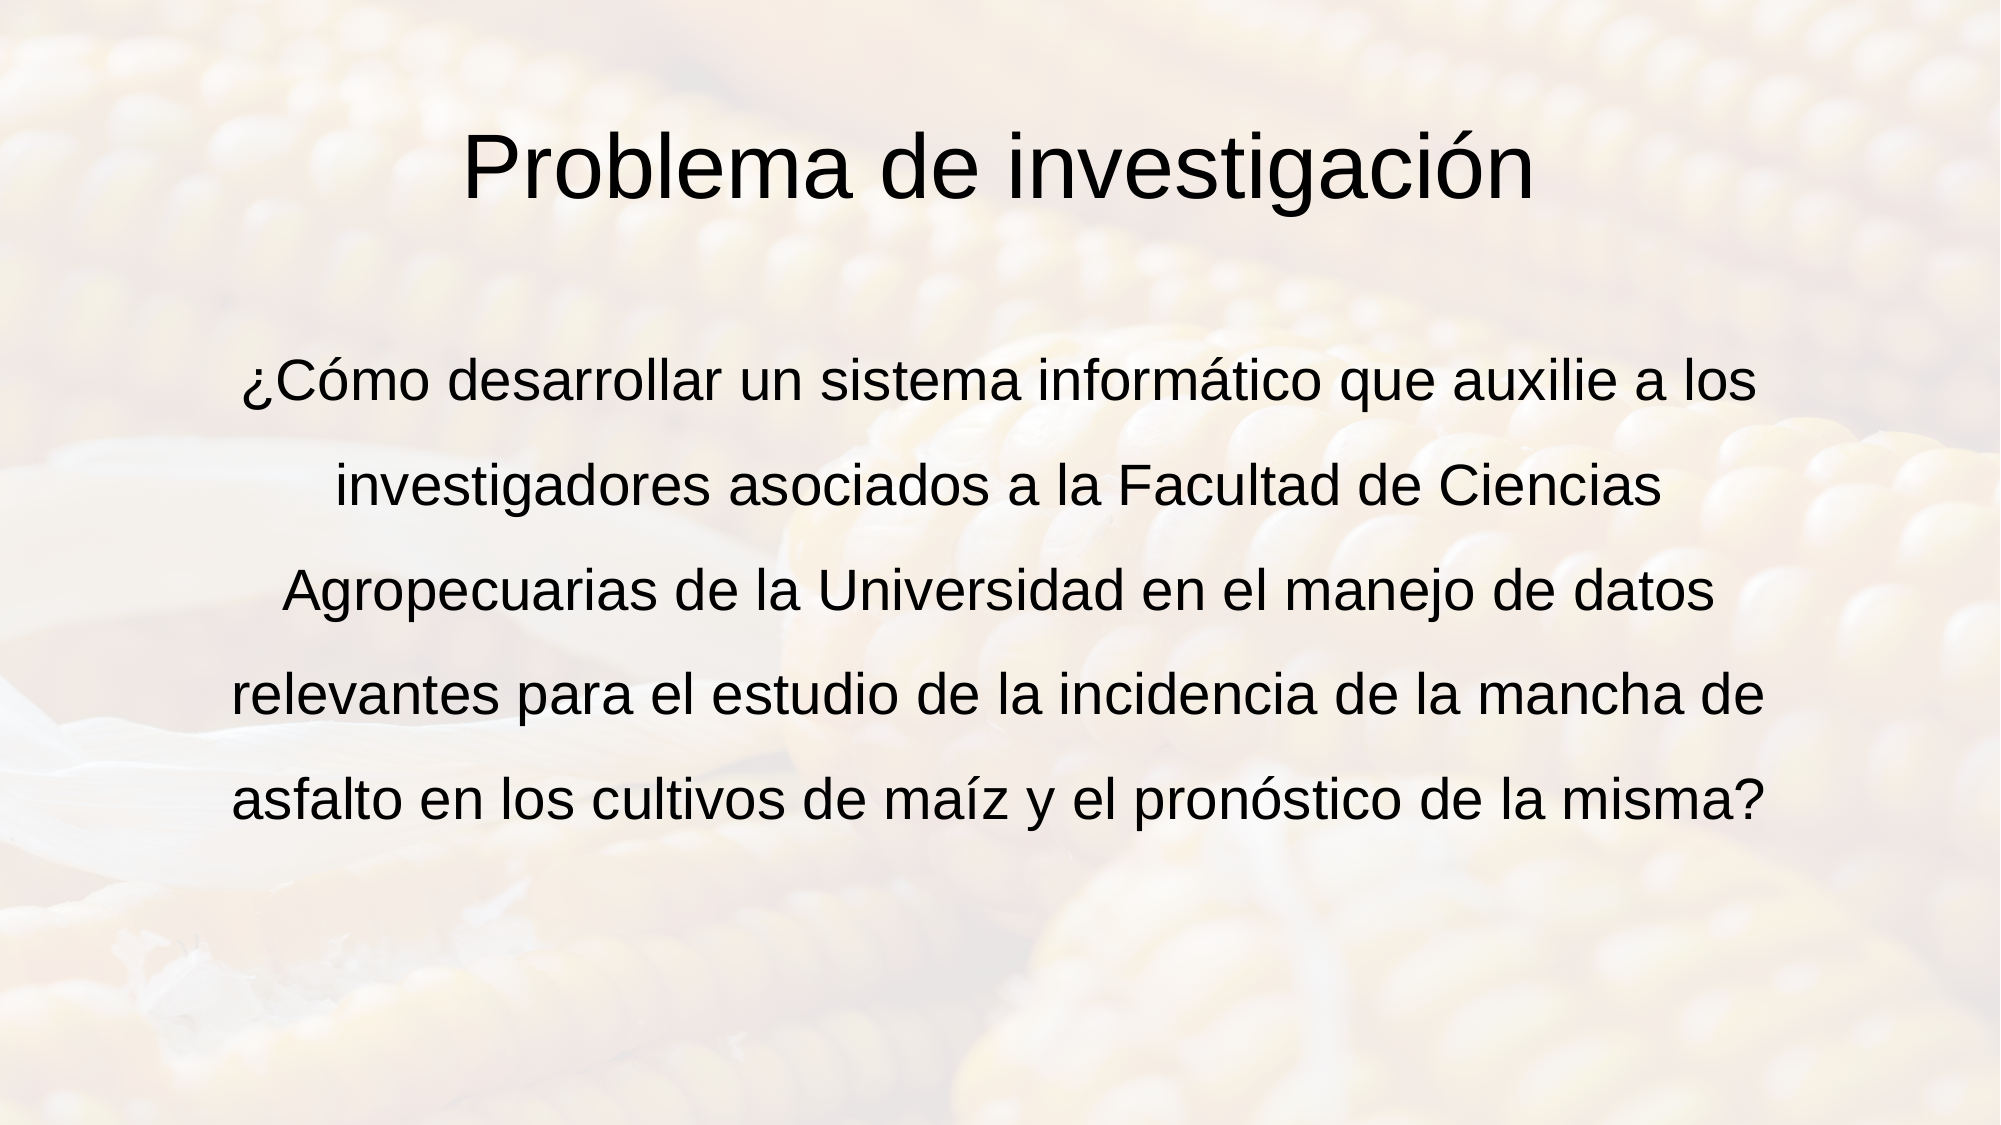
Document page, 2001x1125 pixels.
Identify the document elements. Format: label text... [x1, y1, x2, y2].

title Problema de investigación [137, 59, 1863, 278]
list ¿Cómo desarrollar un sistema informático que auxilie a los investigadores asociados a la Facultad de Ciencias Agropecuarias de la Universidad en el manejo de datos relevantes para el estudio de la incidencia de la mancha de asfalto en los cultivos de maíz y el pronóstico de la misma? [137, 299, 1863, 1014]
